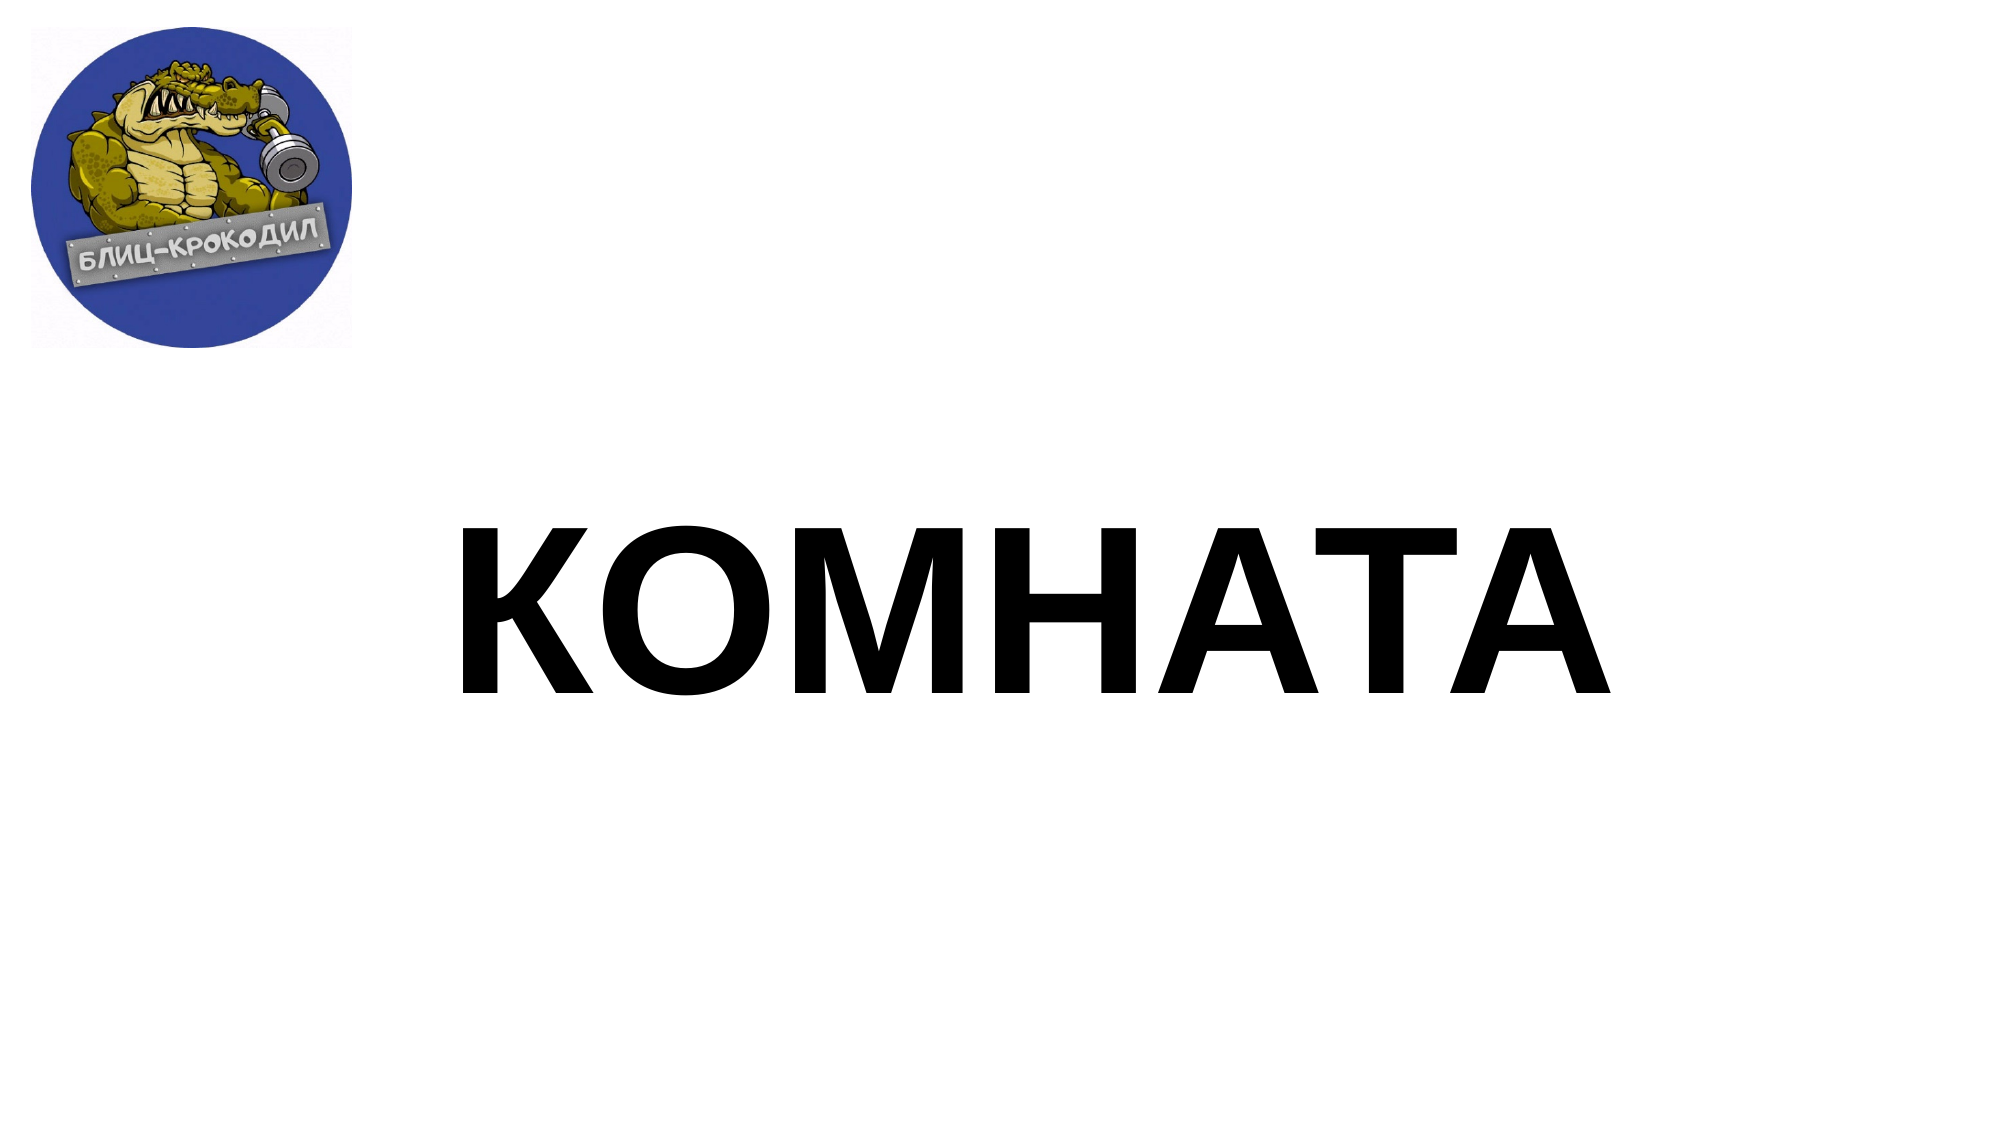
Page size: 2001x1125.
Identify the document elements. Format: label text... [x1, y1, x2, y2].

title КОМНАТА [282, 361, 1783, 754]
picture [31, 27, 352, 348]
